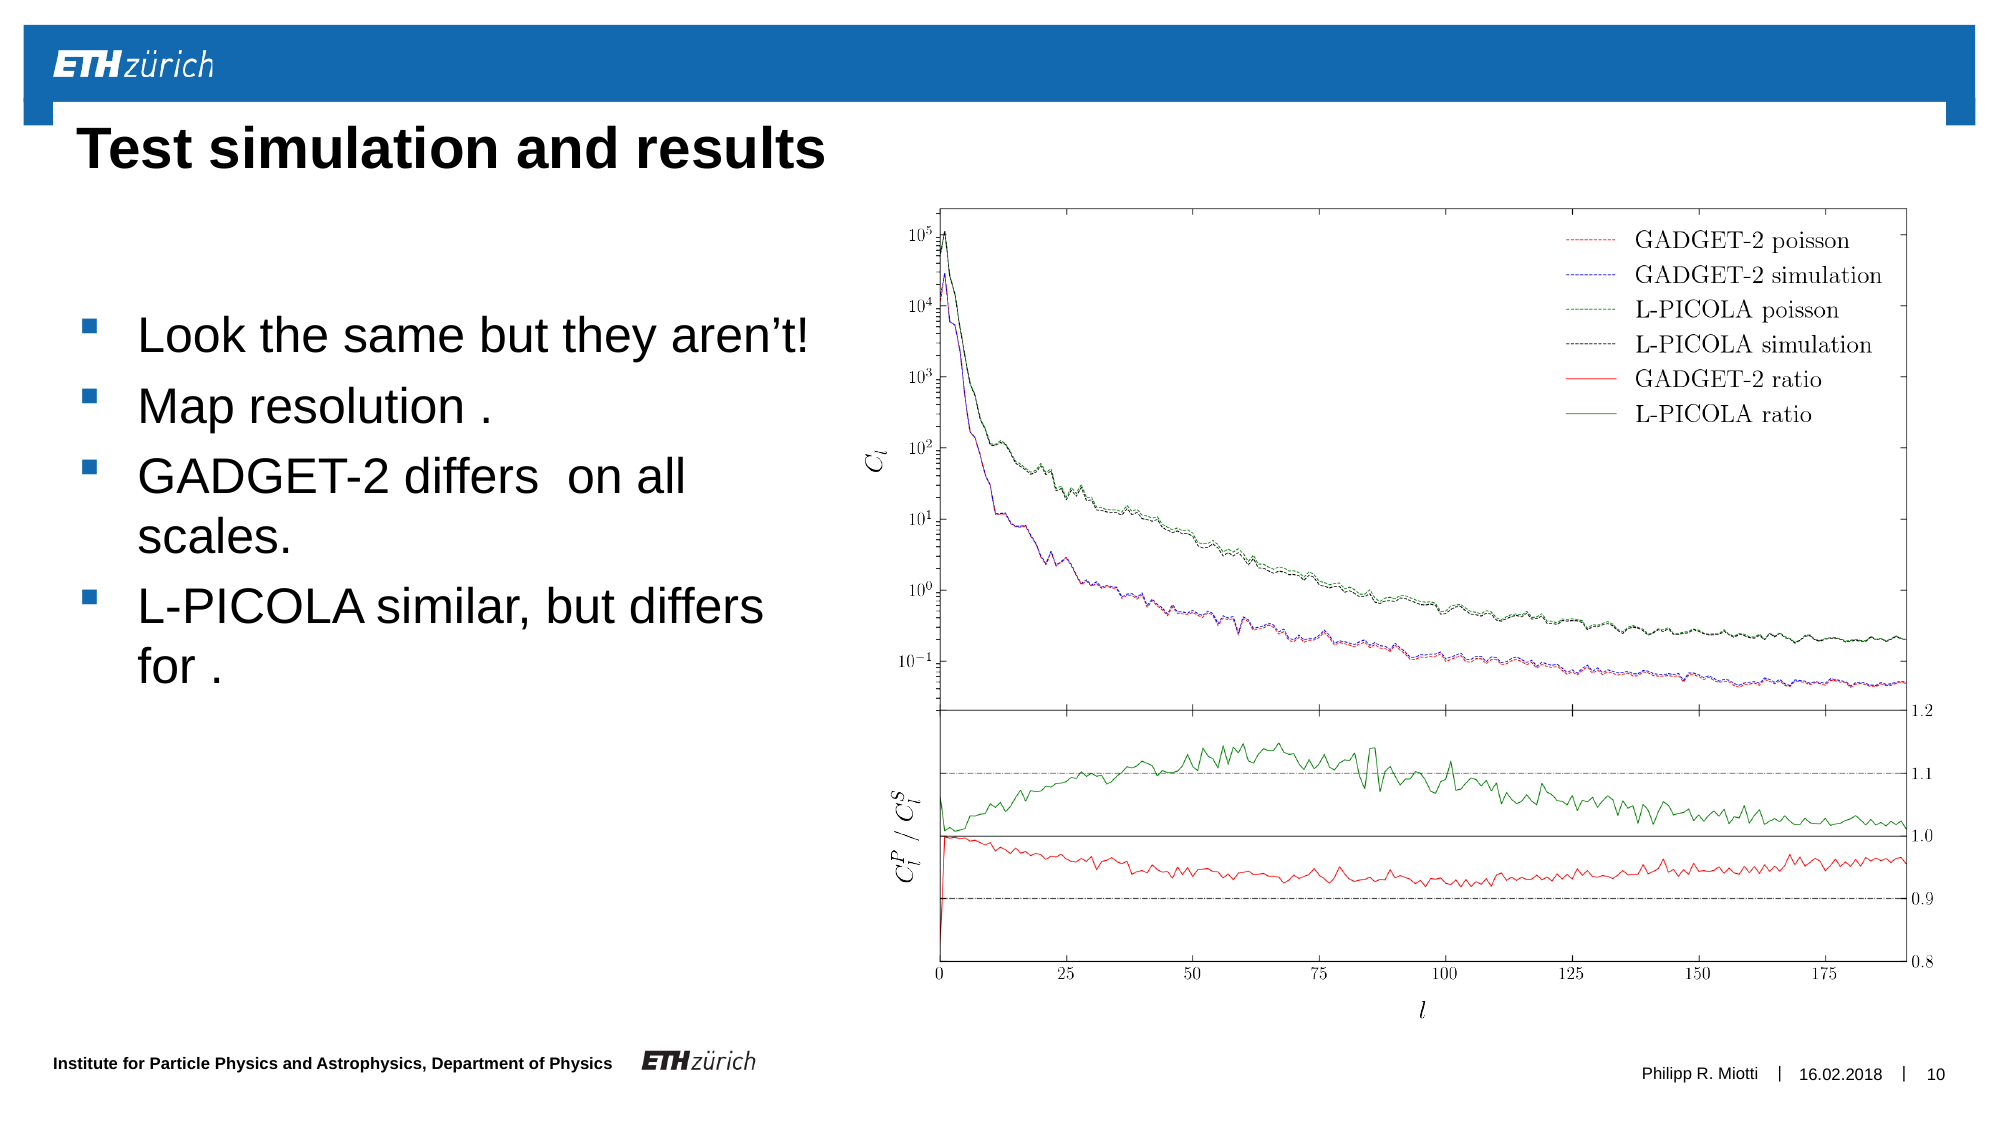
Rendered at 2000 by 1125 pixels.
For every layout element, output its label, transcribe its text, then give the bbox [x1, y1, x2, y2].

title Test simulation and results [53, 101, 1946, 262]
picture [856, 194, 1947, 1036]
slide_number 10 [1906, 1034, 1966, 1112]
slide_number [1790, 1044, 1892, 1112]
footer Philipp R. Miotti [998, 1044, 1759, 1111]
